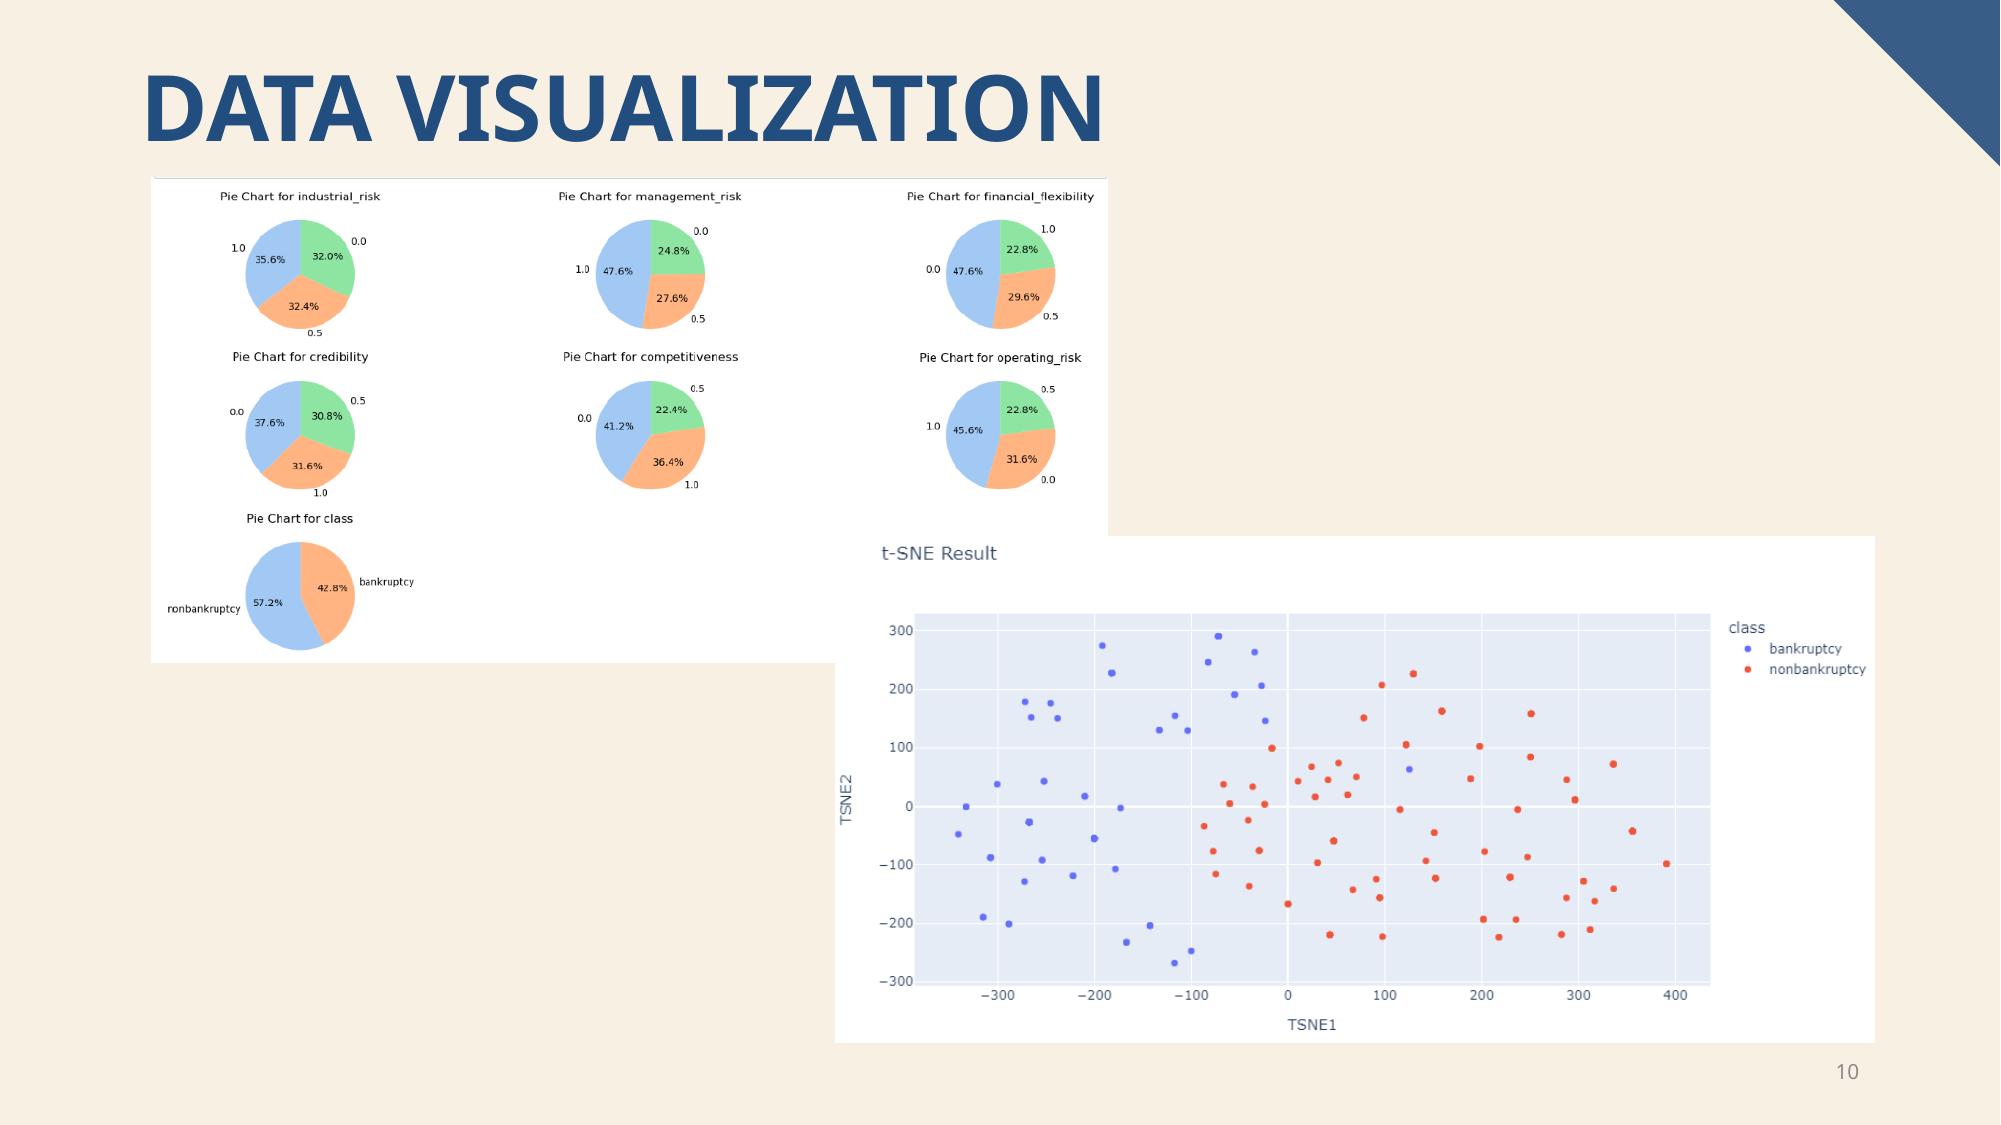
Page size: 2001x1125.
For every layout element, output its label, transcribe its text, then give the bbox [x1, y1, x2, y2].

picture [151, 177, 1875, 1043]
slide_number 10 [1799, 1043, 1875, 1103]
title Data visualization [125, 54, 1875, 196]
